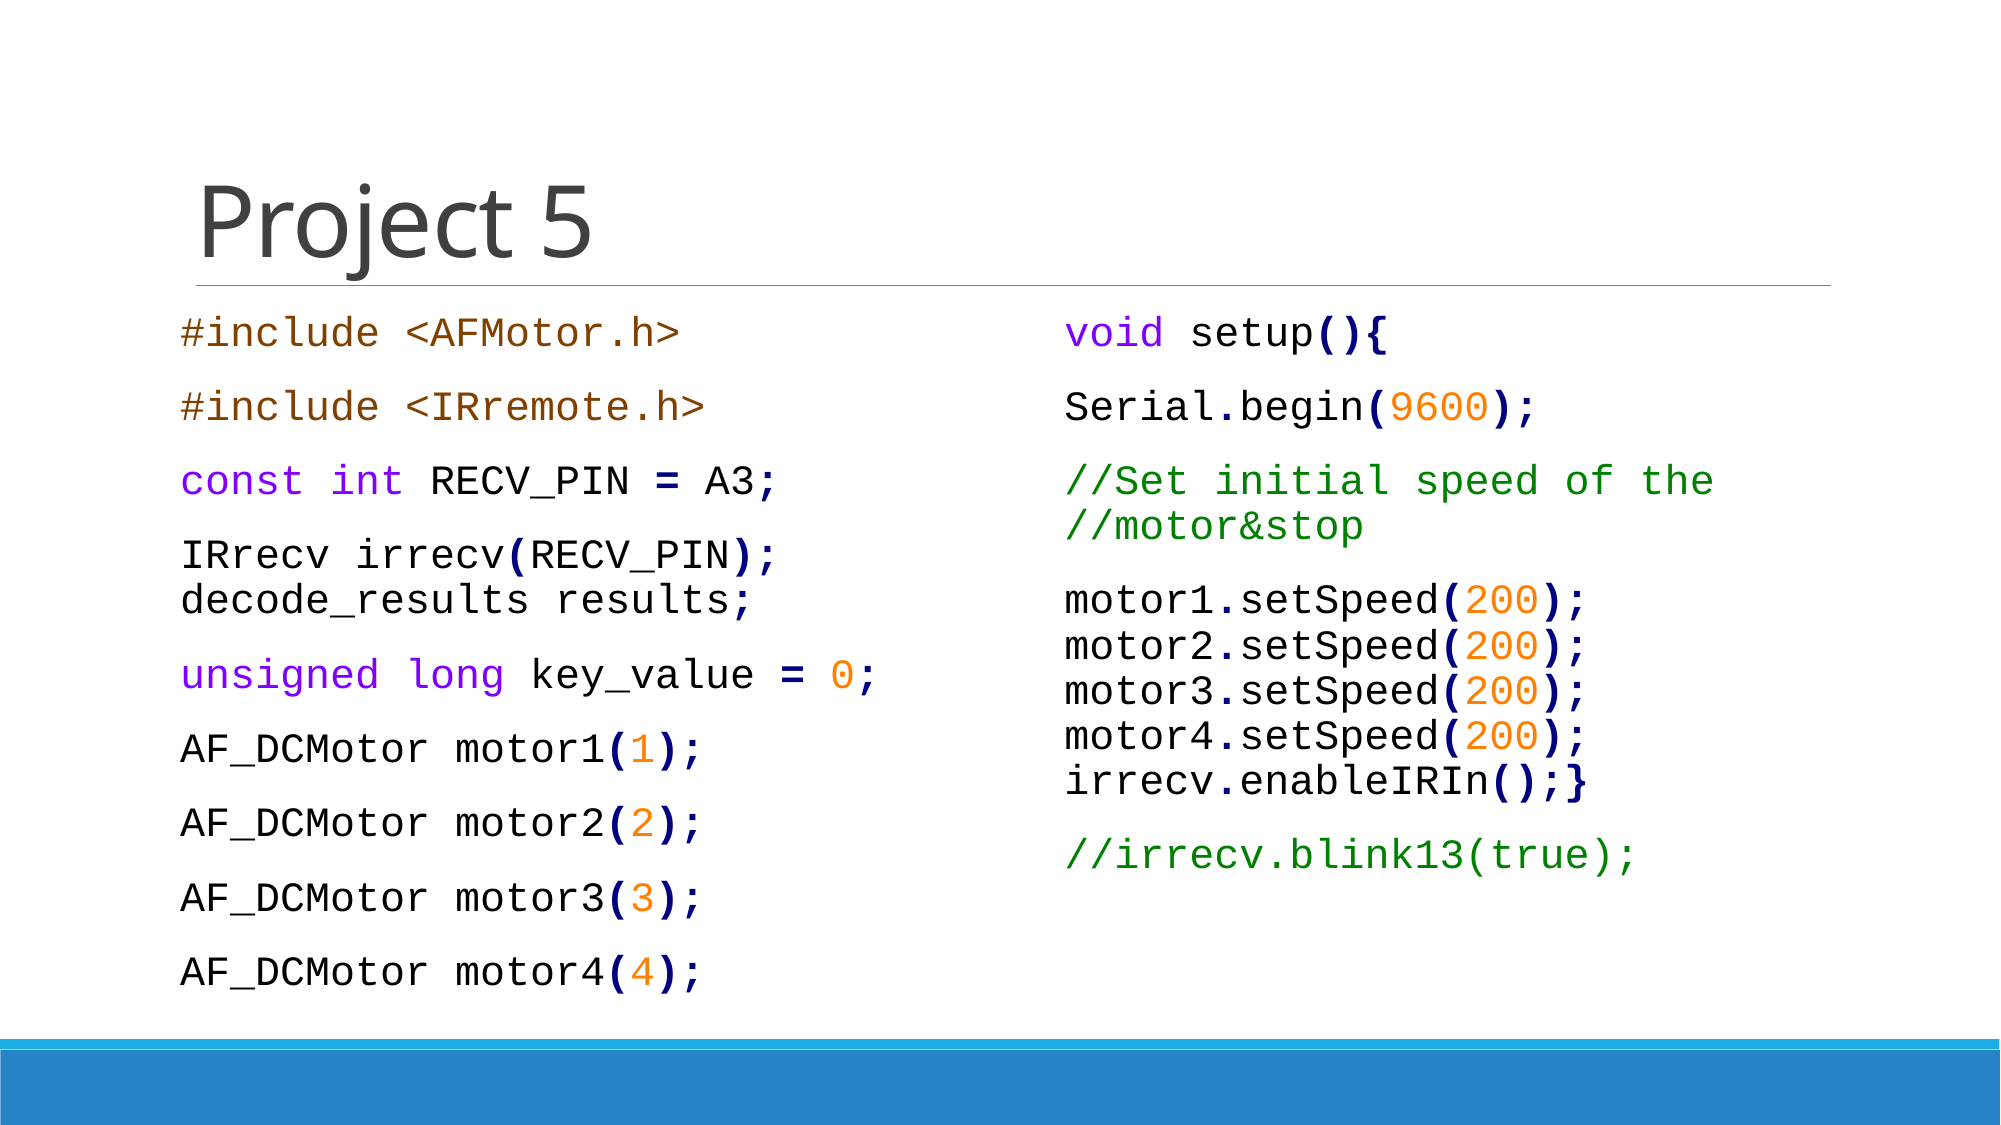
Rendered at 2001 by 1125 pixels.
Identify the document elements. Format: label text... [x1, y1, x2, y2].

list #include <AFMotor.h> #include <IRremote.h> const int RECV_PIN = A3; IRrecv irrecv(RECV_PIN); decode_results results; unsigned long key_value = 0; AF_DCMotor motor1(1); AF_DCMotor motor2(2); AF_DCMotor motor3(3); AF_DCMotor motor4(4); void setup(){ Serial.begin(9600); //Set initial speed of the //motor&stop motor1.setSpeed(200); motor2.setSpeed(200); motor3.setSpeed(200); motor4.setSpeed(200); irrecv.enableIRIn();} //irrecv.blink13(true); [180, 302, 1949, 1036]
title Project 5 [180, 47, 1830, 285]
